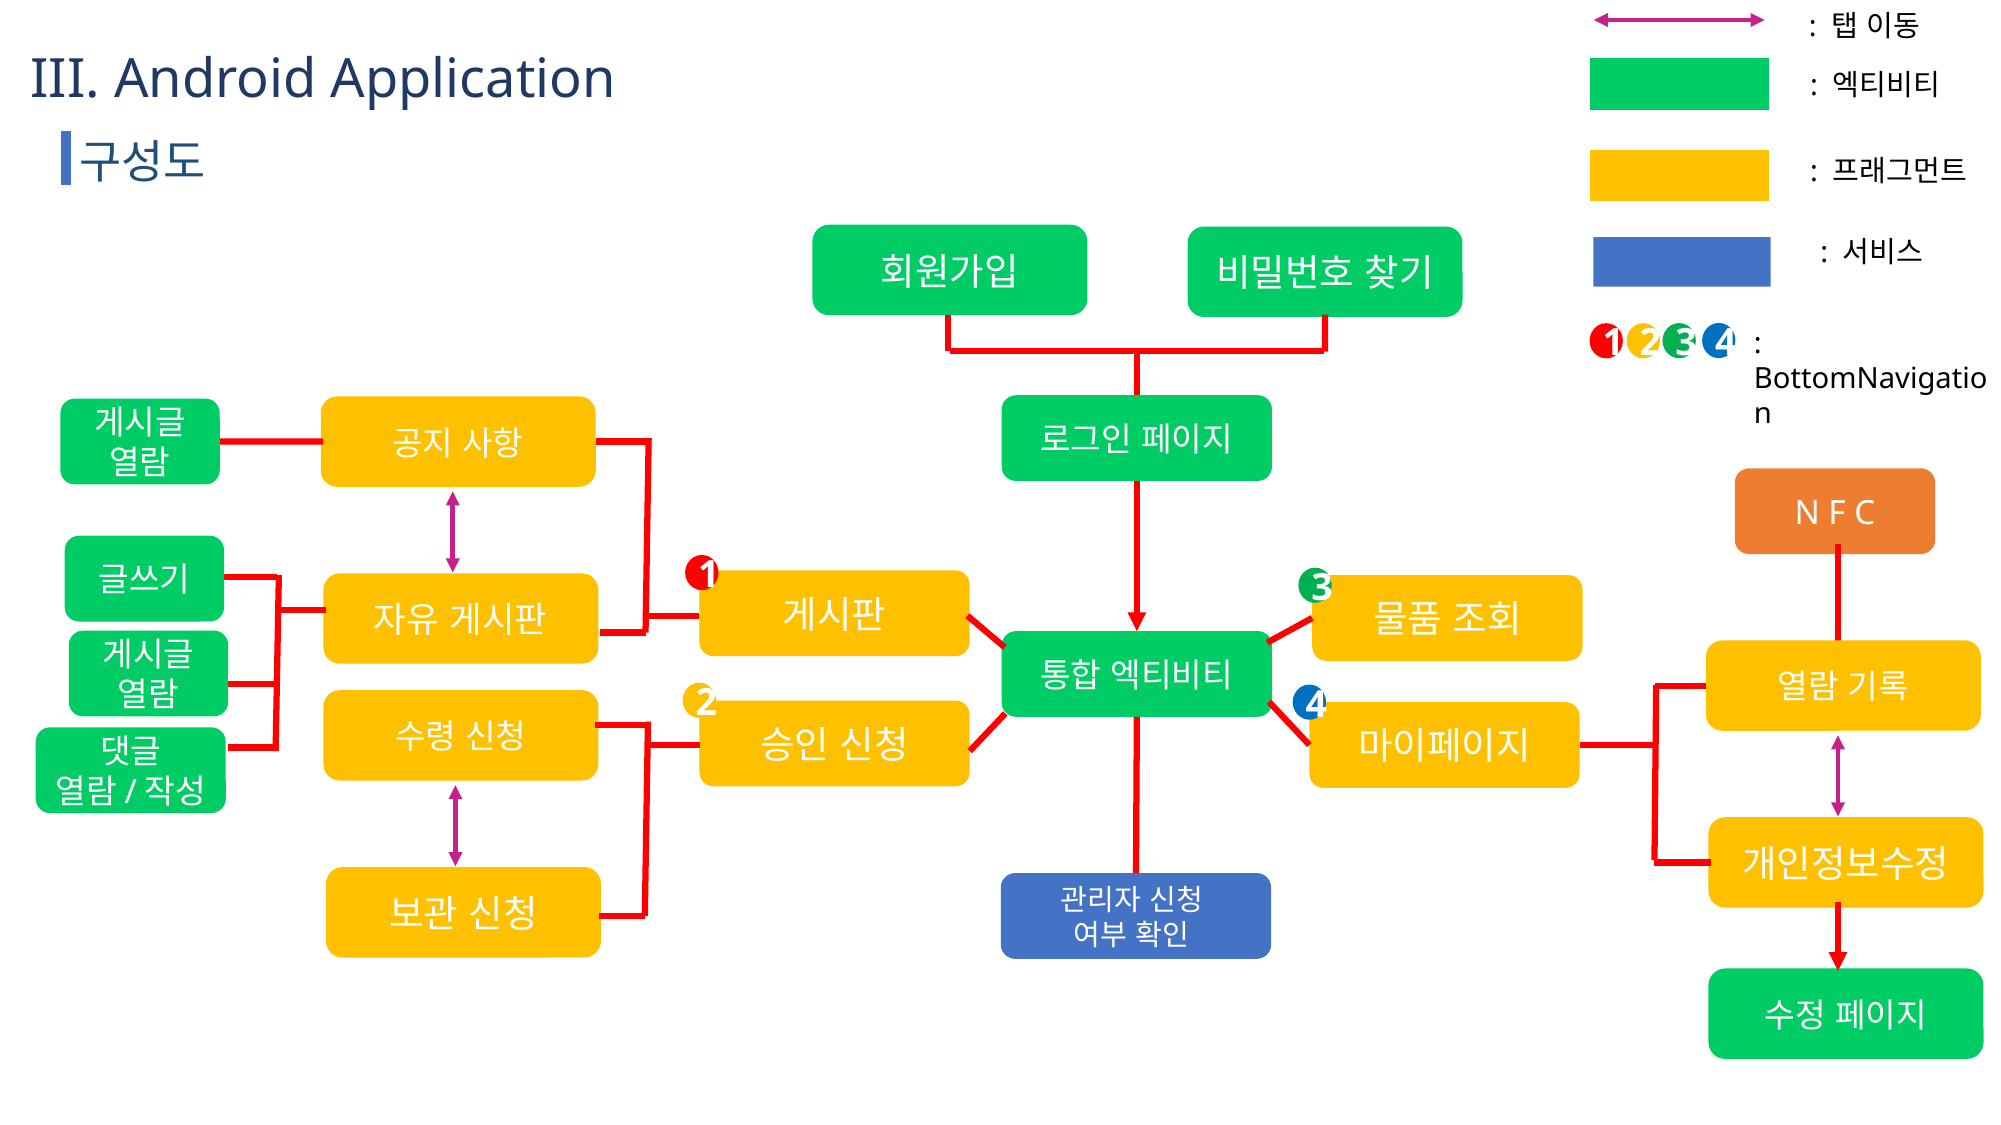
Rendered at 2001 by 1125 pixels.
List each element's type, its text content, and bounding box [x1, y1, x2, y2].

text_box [645, 438, 649, 633]
text_box 물품 조회 [1311, 574, 1584, 662]
text_box 구성도 [64, 125, 225, 196]
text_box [1267, 617, 1313, 643]
text_box 회원가입 [813, 226, 1087, 314]
text_box 열람 기록 [1707, 641, 1980, 730]
text_box 게시글 열람 [59, 397, 221, 486]
text_box 수정 페이지 [1709, 969, 1983, 1058]
text_box 게시판 [698, 569, 971, 658]
text_box : 프래그먼트 [1795, 145, 2000, 195]
text_box 로그인 페이지 [1000, 394, 1274, 483]
text_box [1590, 58, 1769, 110]
text_box 2 [1626, 323, 1661, 359]
text_box : BottomNavigation [1739, 317, 2000, 437]
text_box 1 [685, 554, 719, 591]
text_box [969, 713, 1006, 752]
text_box 관리자 신청 여부 확인 [999, 872, 1273, 960]
text_box 수령 신청 [324, 691, 598, 780]
text_box 4 [1292, 684, 1327, 720]
text_box 4 [1702, 322, 1736, 359]
text_box 보관 신청 [327, 868, 600, 957]
text_box 개인정보수정 [1709, 818, 1983, 907]
text_box 공지 사항 [322, 397, 595, 486]
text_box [1269, 701, 1310, 746]
text_box 비밀번호 찾기 [1188, 227, 1462, 316]
text_box 2 [682, 682, 717, 718]
text_box 게시글 열람 [67, 629, 230, 718]
text_box 3 [1662, 323, 1696, 359]
text_box 승인 신청 [698, 699, 971, 788]
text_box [967, 615, 1005, 648]
text_box 마이페이지 [1308, 701, 1581, 789]
text_box [1592, 236, 1772, 288]
text_box [1590, 150, 1769, 201]
text_box 글쓰기 [63, 534, 226, 623]
text_box : 서비스 [1805, 225, 2000, 276]
text_box 댓글 열람/작성 [34, 726, 227, 815]
text_box N F C [1733, 467, 1937, 556]
text_box 3 [1298, 567, 1332, 603]
text_box : 엑티비티 [1795, 59, 2000, 109]
text_box III. Android Application [15, 35, 719, 116]
text_box : 탭 이동 [1794, 0, 2000, 50]
text_box 1 [1589, 323, 1623, 359]
text_box 자유 게시판 [324, 574, 598, 663]
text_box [275, 575, 279, 752]
text_box 통합 엑티비티 [1000, 630, 1274, 718]
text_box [644, 721, 648, 916]
